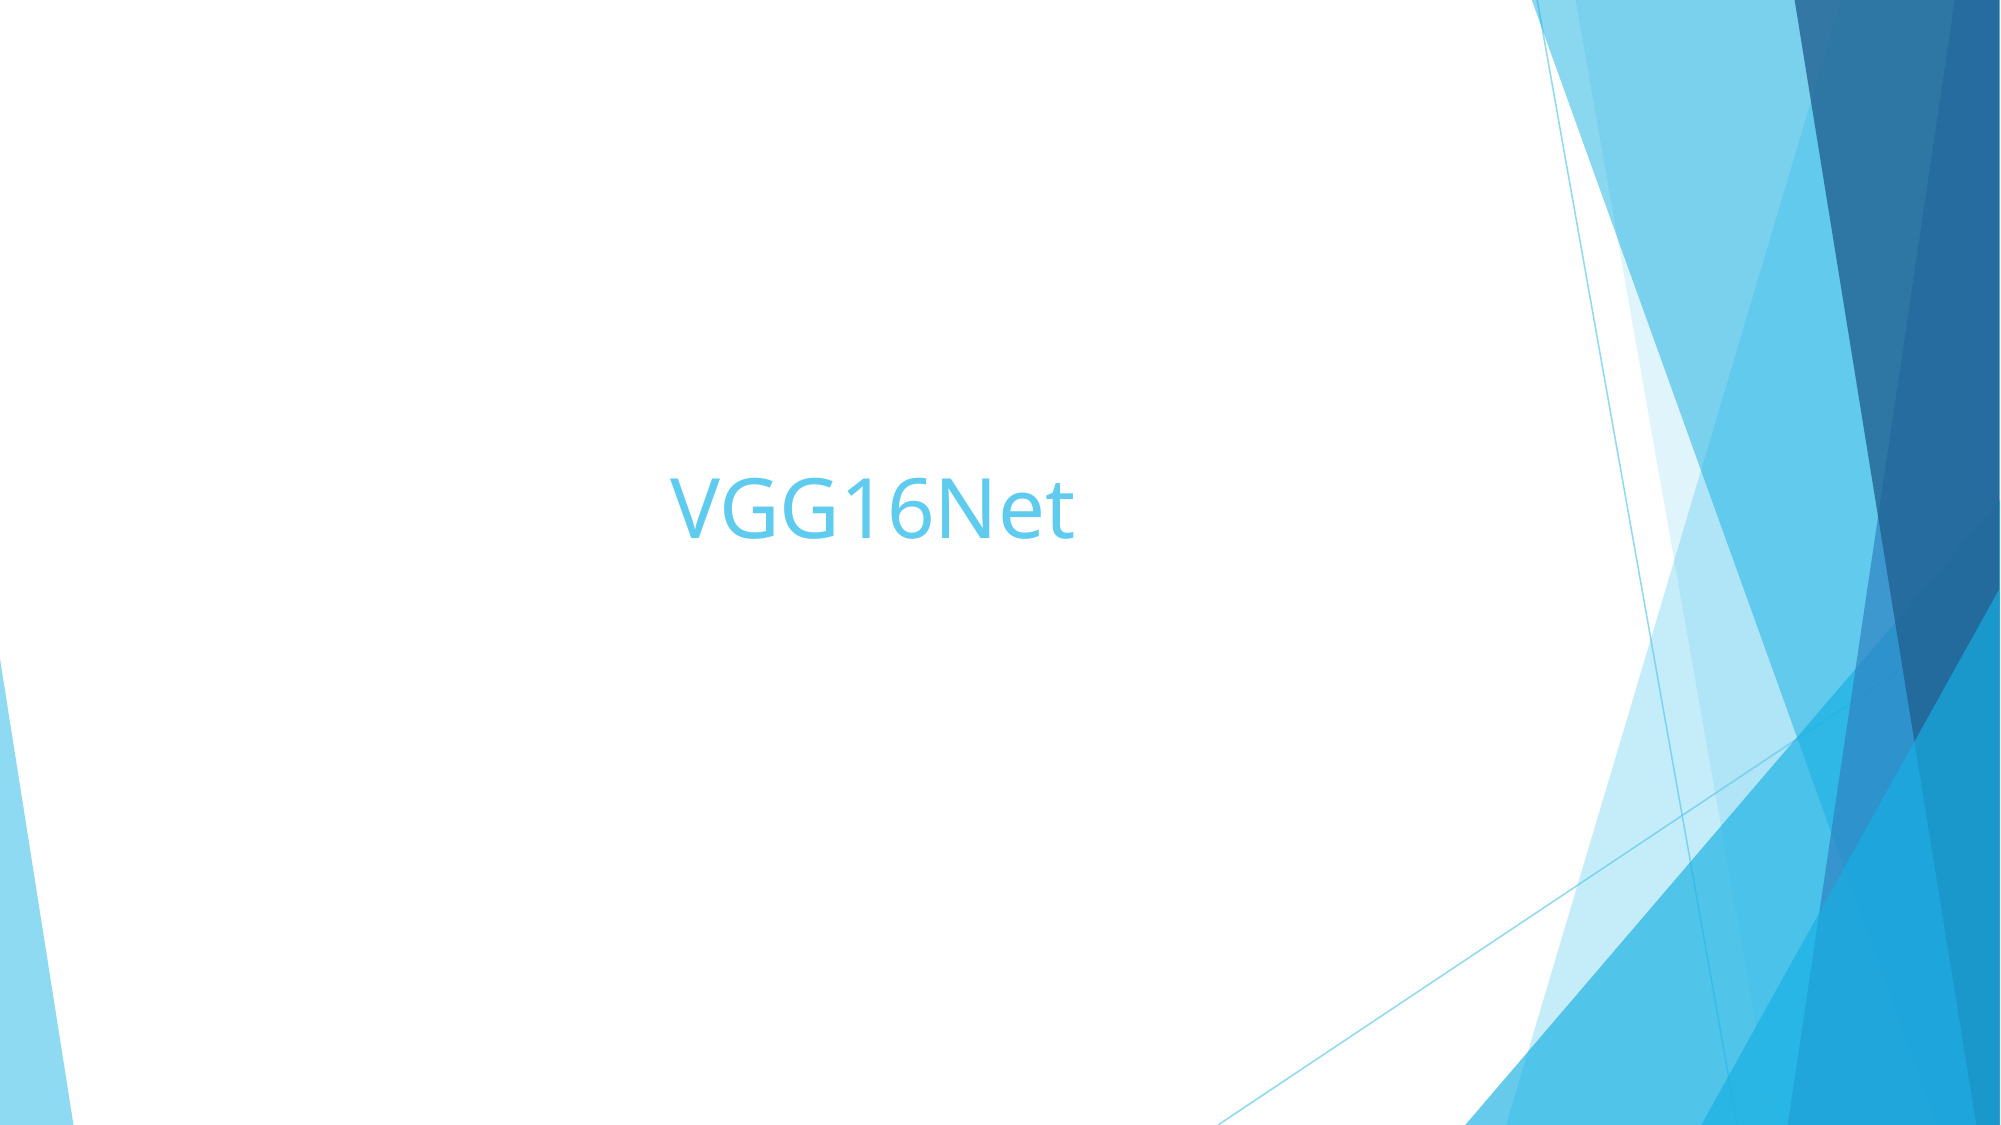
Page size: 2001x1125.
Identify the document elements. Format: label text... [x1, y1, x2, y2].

title VGG16Net [167, 443, 1578, 563]
